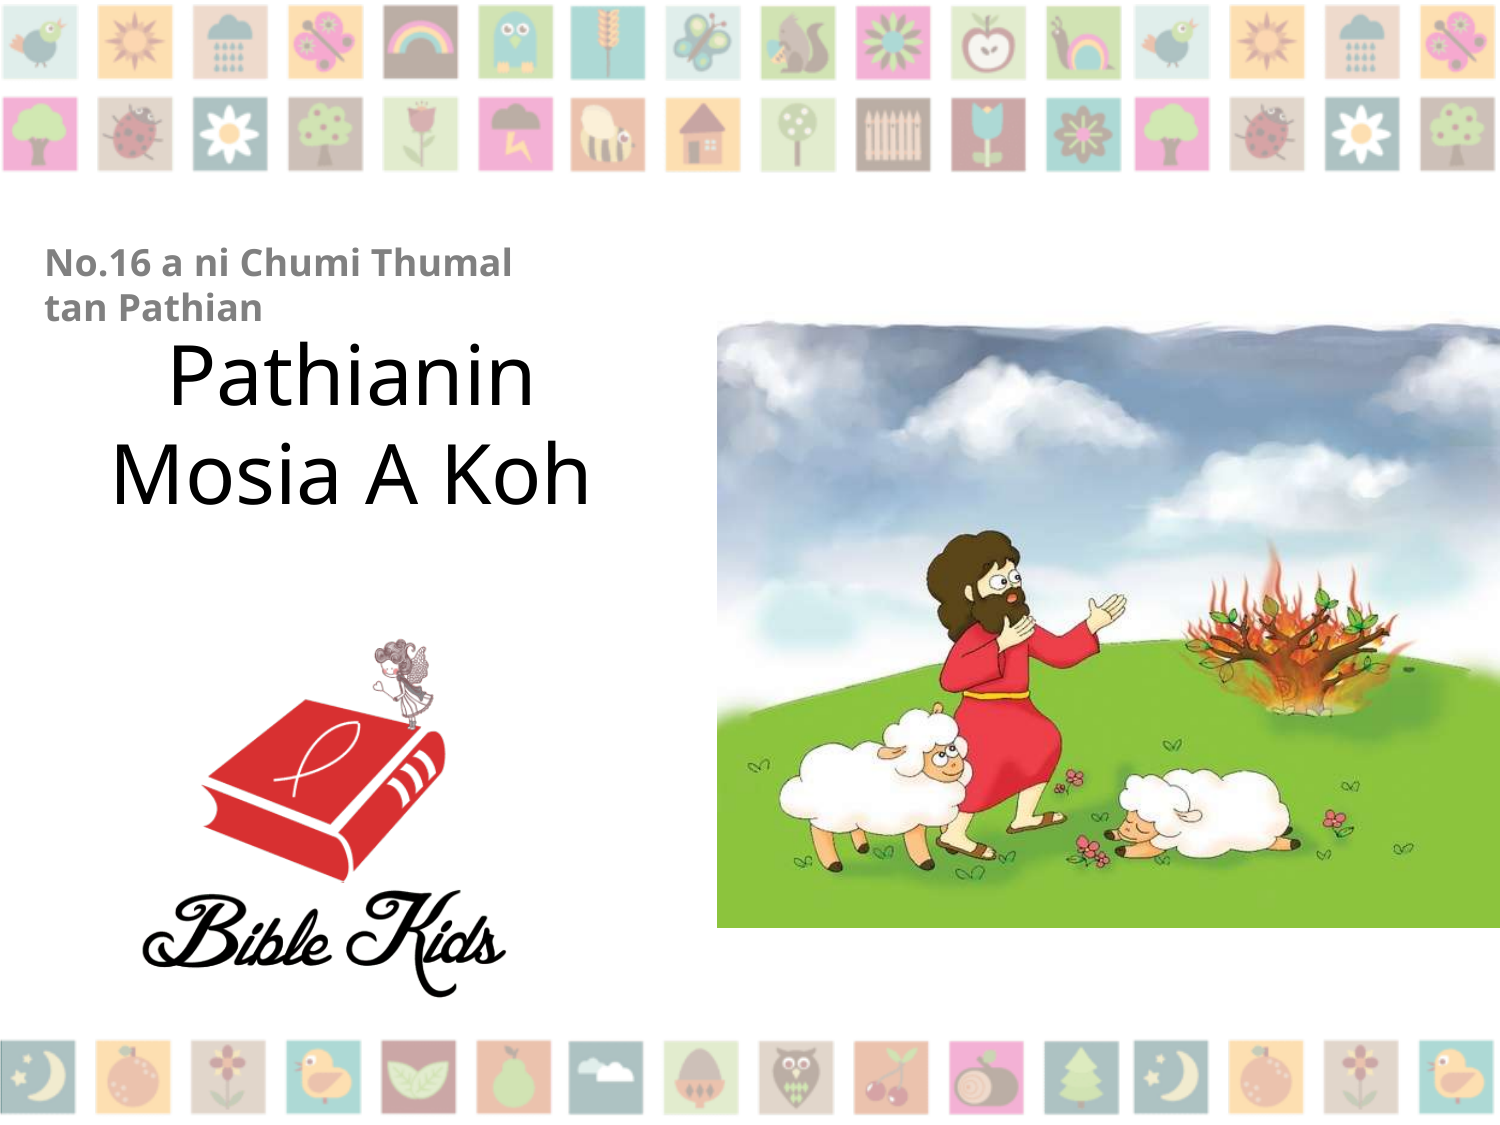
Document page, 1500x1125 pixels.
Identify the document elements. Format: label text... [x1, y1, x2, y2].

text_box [0, 1028, 1500, 1118]
picture [717, 292, 1500, 928]
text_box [0, 3, 1500, 181]
text_box No.16 a ni Chumi Thumal tan Pathian [29, 231, 543, 314]
picture [117, 600, 544, 1027]
text_box Pathianin Mosia A Koh [29, 314, 675, 530]
